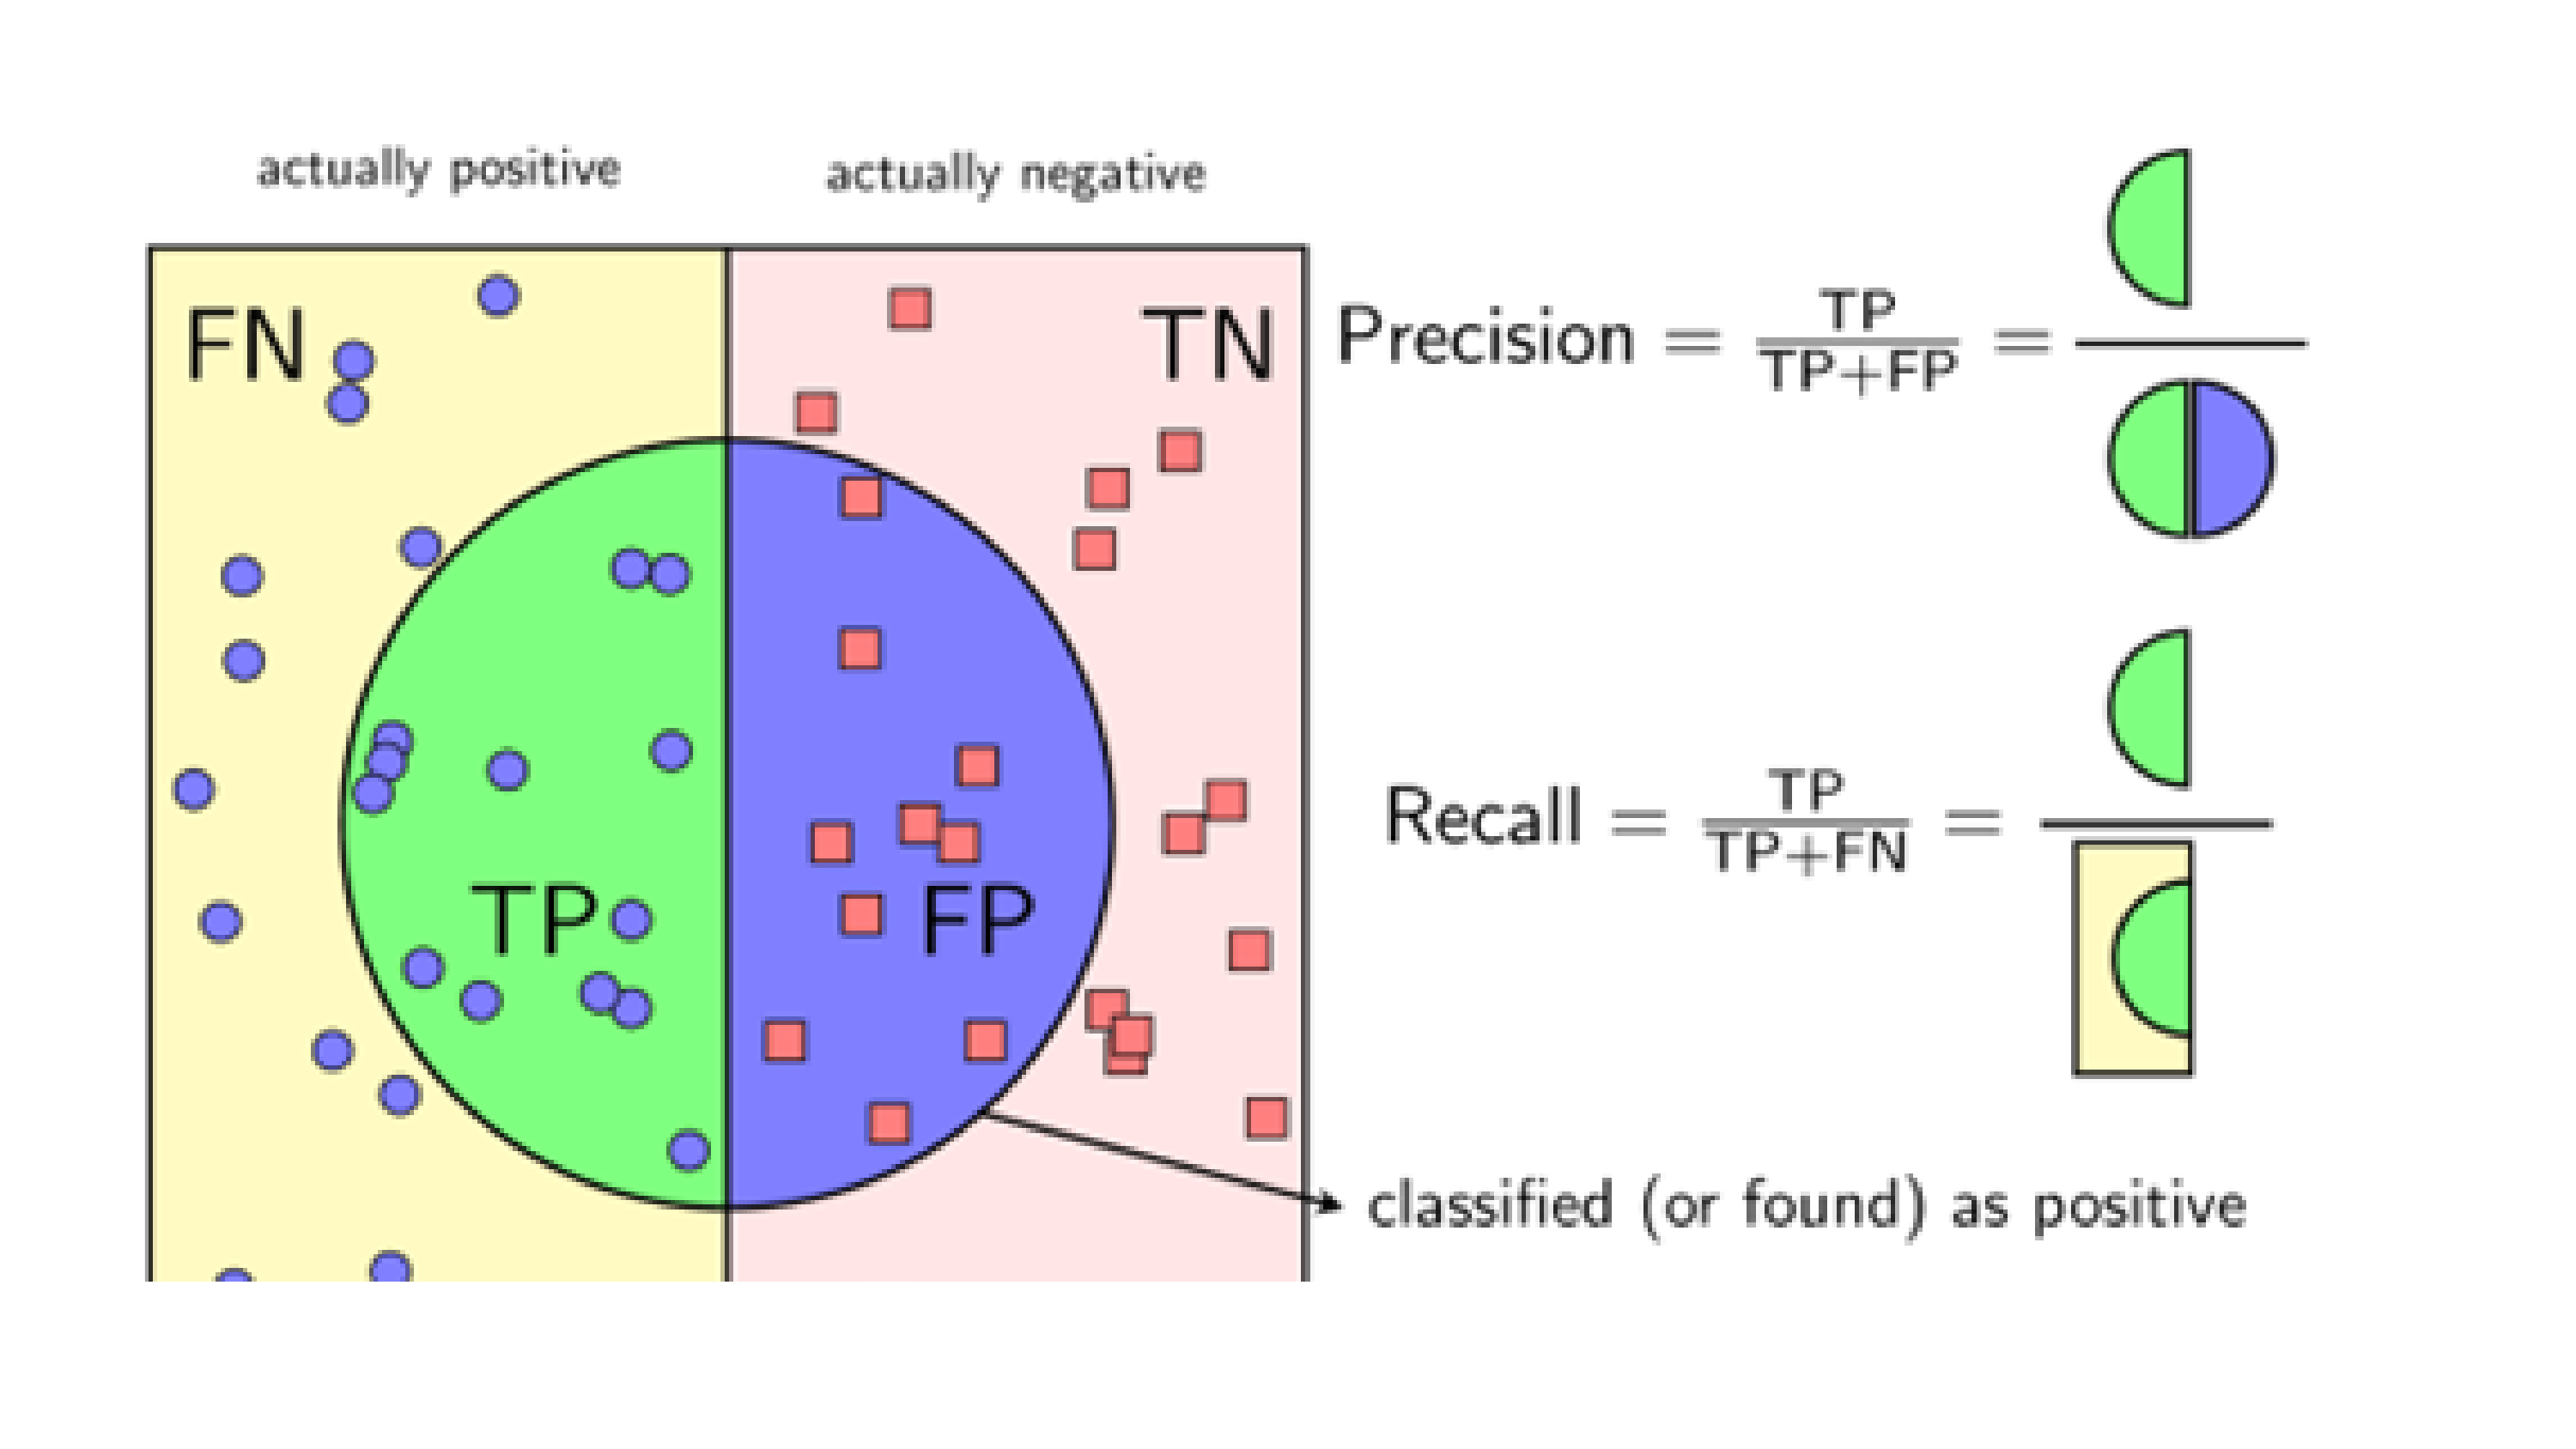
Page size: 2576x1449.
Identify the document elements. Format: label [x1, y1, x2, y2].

text_box [144, 144, 2310, 1282]
